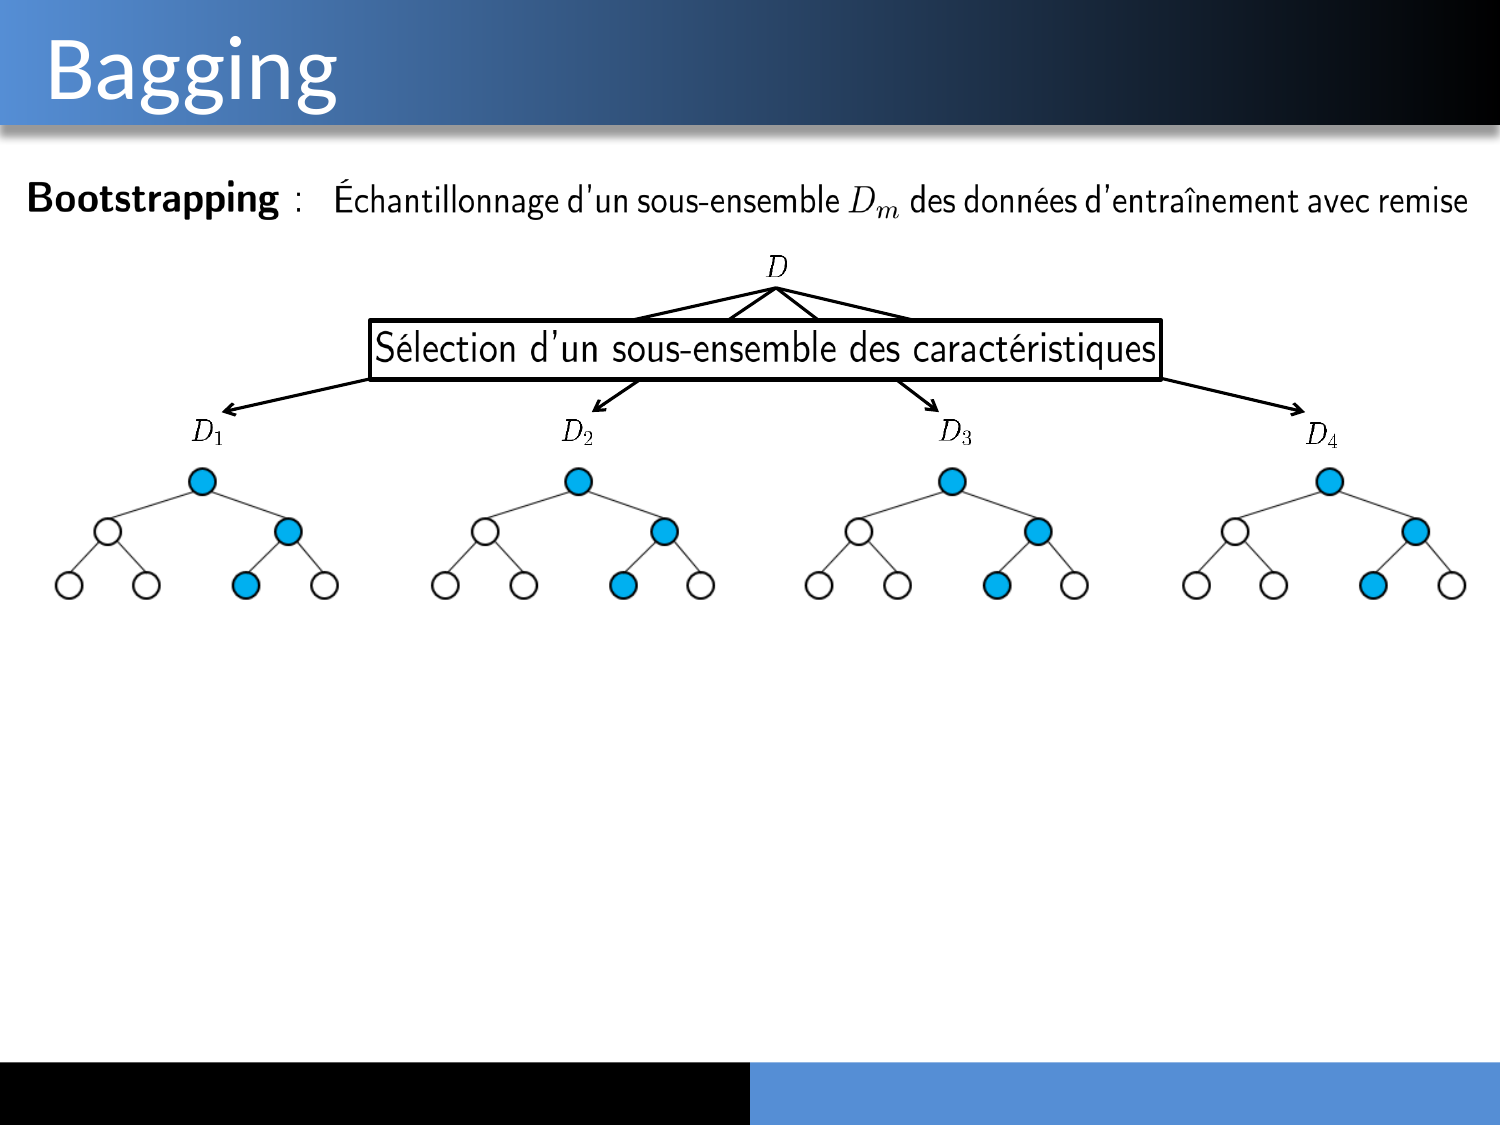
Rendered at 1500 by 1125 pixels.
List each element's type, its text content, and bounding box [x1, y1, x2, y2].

picture [30, 419, 1491, 631]
picture [765, 255, 787, 277]
picture [29, 179, 301, 221]
picture [376, 330, 1156, 370]
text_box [775, 287, 1306, 413]
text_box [221, 287, 590, 413]
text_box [591, 287, 773, 329]
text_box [591, 378, 769, 413]
title Bagging [0, 0, 1463, 126]
picture [336, 179, 1467, 221]
